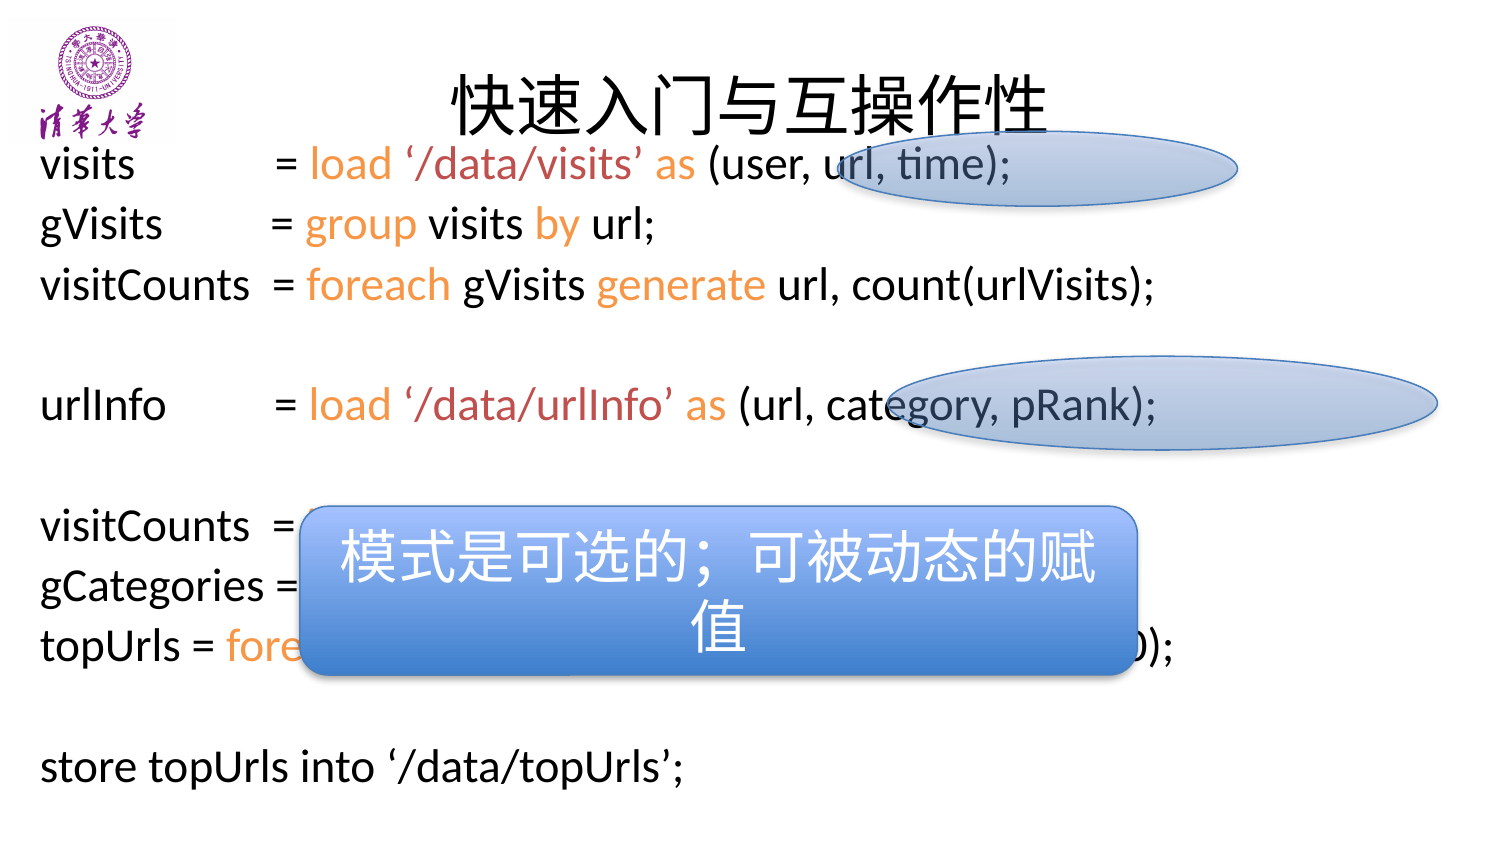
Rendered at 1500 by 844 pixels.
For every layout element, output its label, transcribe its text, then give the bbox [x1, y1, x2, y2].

picture [6, 17, 176, 144]
list visits = load ‘/data/visits’ as (user, url, time); gVisits = group visits by url; visitCounts = foreach gVisits generate url, count(urlVisits); urlInfo = load ‘/data/urlInfo’ as (url, category, pRank); visitCounts = join visitCounts by url, urlInfo by url; gCategories = group visitCounts by category; topUrls = foreach gCategories generate top(visitCounts,10); store topUrls into ‘/data/topUrls’; [24, 131, 1488, 807]
title 快速入门与互操作性 [75, 33, 1425, 175]
text_box [836, 130, 1239, 207]
text_box 模式是可选的；可被动态的赋值 [299, 505, 1139, 676]
text_box [886, 355, 1439, 451]
